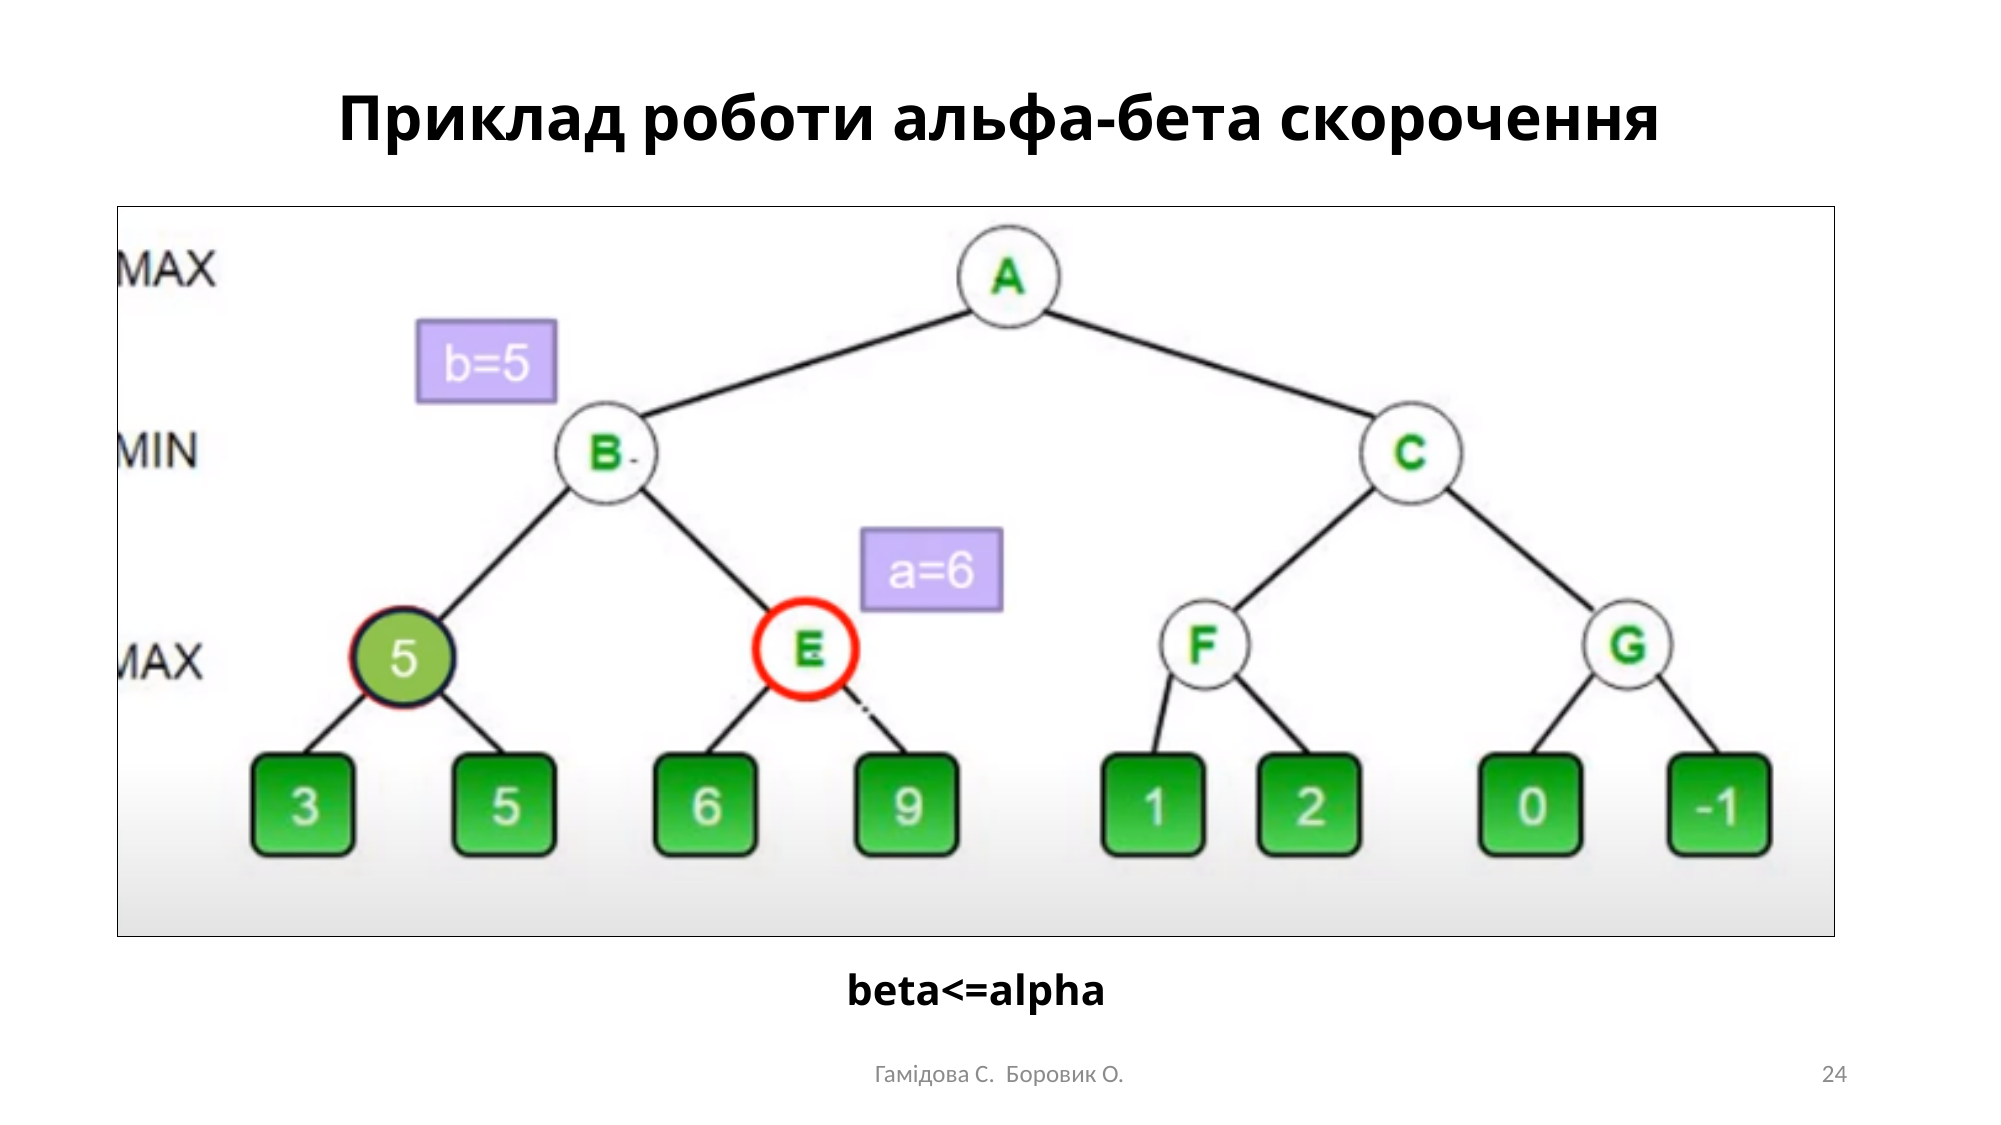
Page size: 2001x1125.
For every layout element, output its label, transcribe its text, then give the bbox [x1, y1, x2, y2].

text_box beta<=alpha [557, 956, 1395, 1022]
slide_number 24 [1412, 1042, 1863, 1103]
picture [117, 206, 1835, 937]
text_box Приклад роботи альфа-бета скорочення [249, 79, 1750, 206]
footer Гамідова С. Боровик О. [662, 1042, 1338, 1103]
